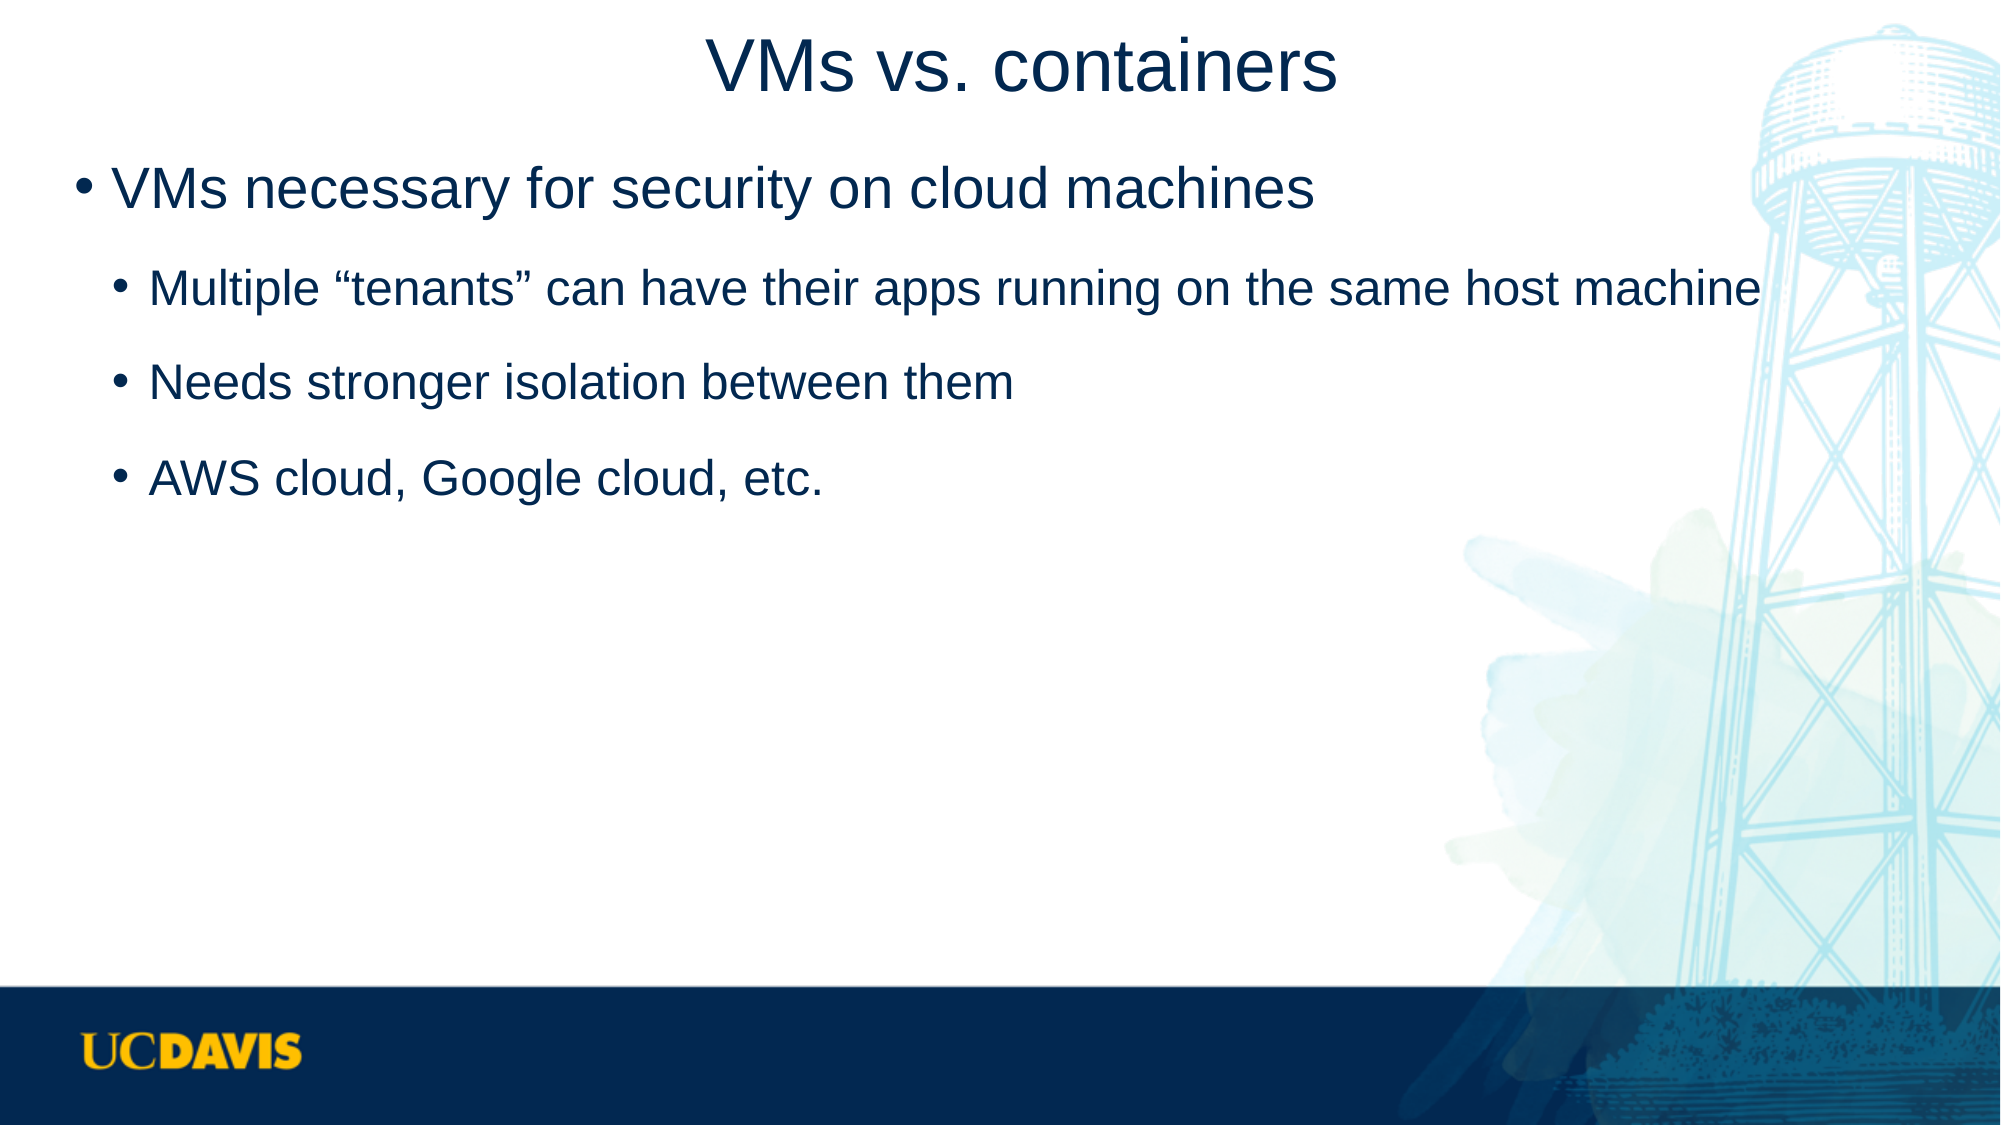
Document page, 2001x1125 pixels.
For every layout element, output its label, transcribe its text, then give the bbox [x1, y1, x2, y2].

list VMs necessary for security on cloud machines Multiple “tenants” can have their apps running on the same host machine Needs stronger isolation between them AWS cloud, Google cloud, etc. [59, 128, 1938, 985]
title VMs vs. containers [0, 0, 2000, 115]
picture [0, 0, 2001, 1125]
